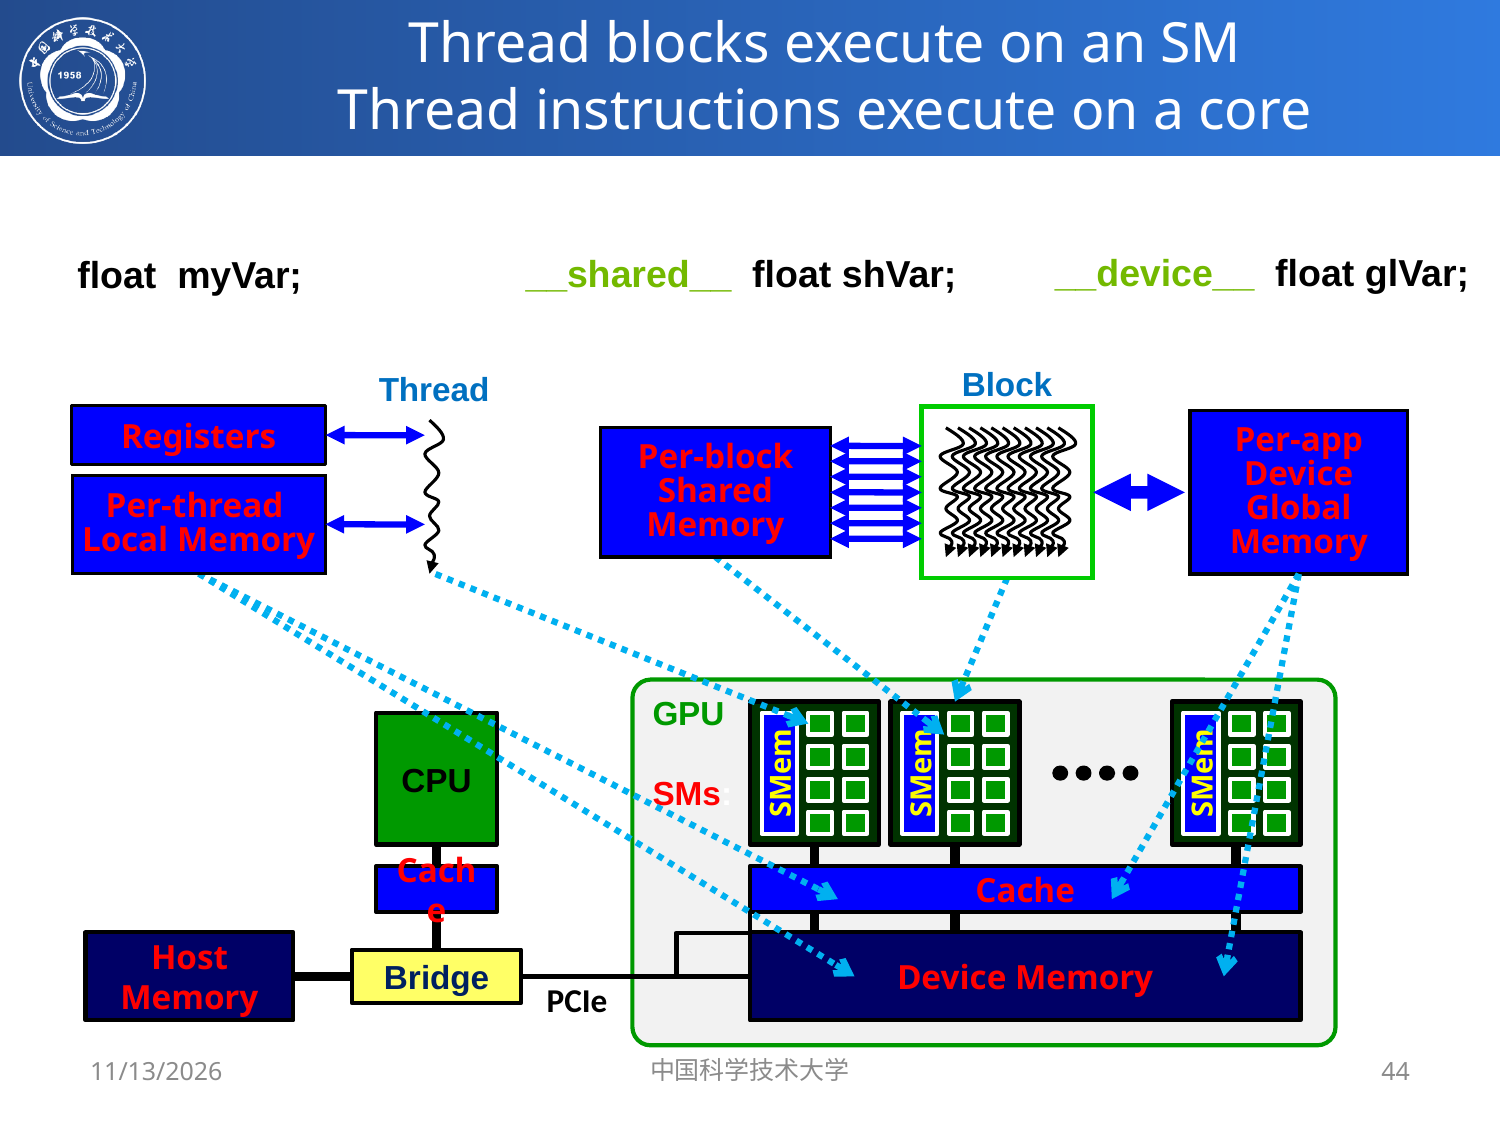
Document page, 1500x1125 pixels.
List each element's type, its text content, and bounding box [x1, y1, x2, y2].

footer 中国科学技术大学 [512, 1055, 988, 1103]
title Thread blocks execute on an SM Thread instructions execute on a core [150, 0, 1500, 148]
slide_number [75, 1055, 425, 1103]
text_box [70, 355, 1409, 1046]
text_box __device__ float glVar; [1040, 241, 1485, 302]
slide_number 44 [1074, 1042, 1425, 1103]
text_box __shared__ float shVar; [510, 242, 972, 303]
text_box float myVar; [51, 243, 318, 304]
picture [19, 17, 146, 144]
